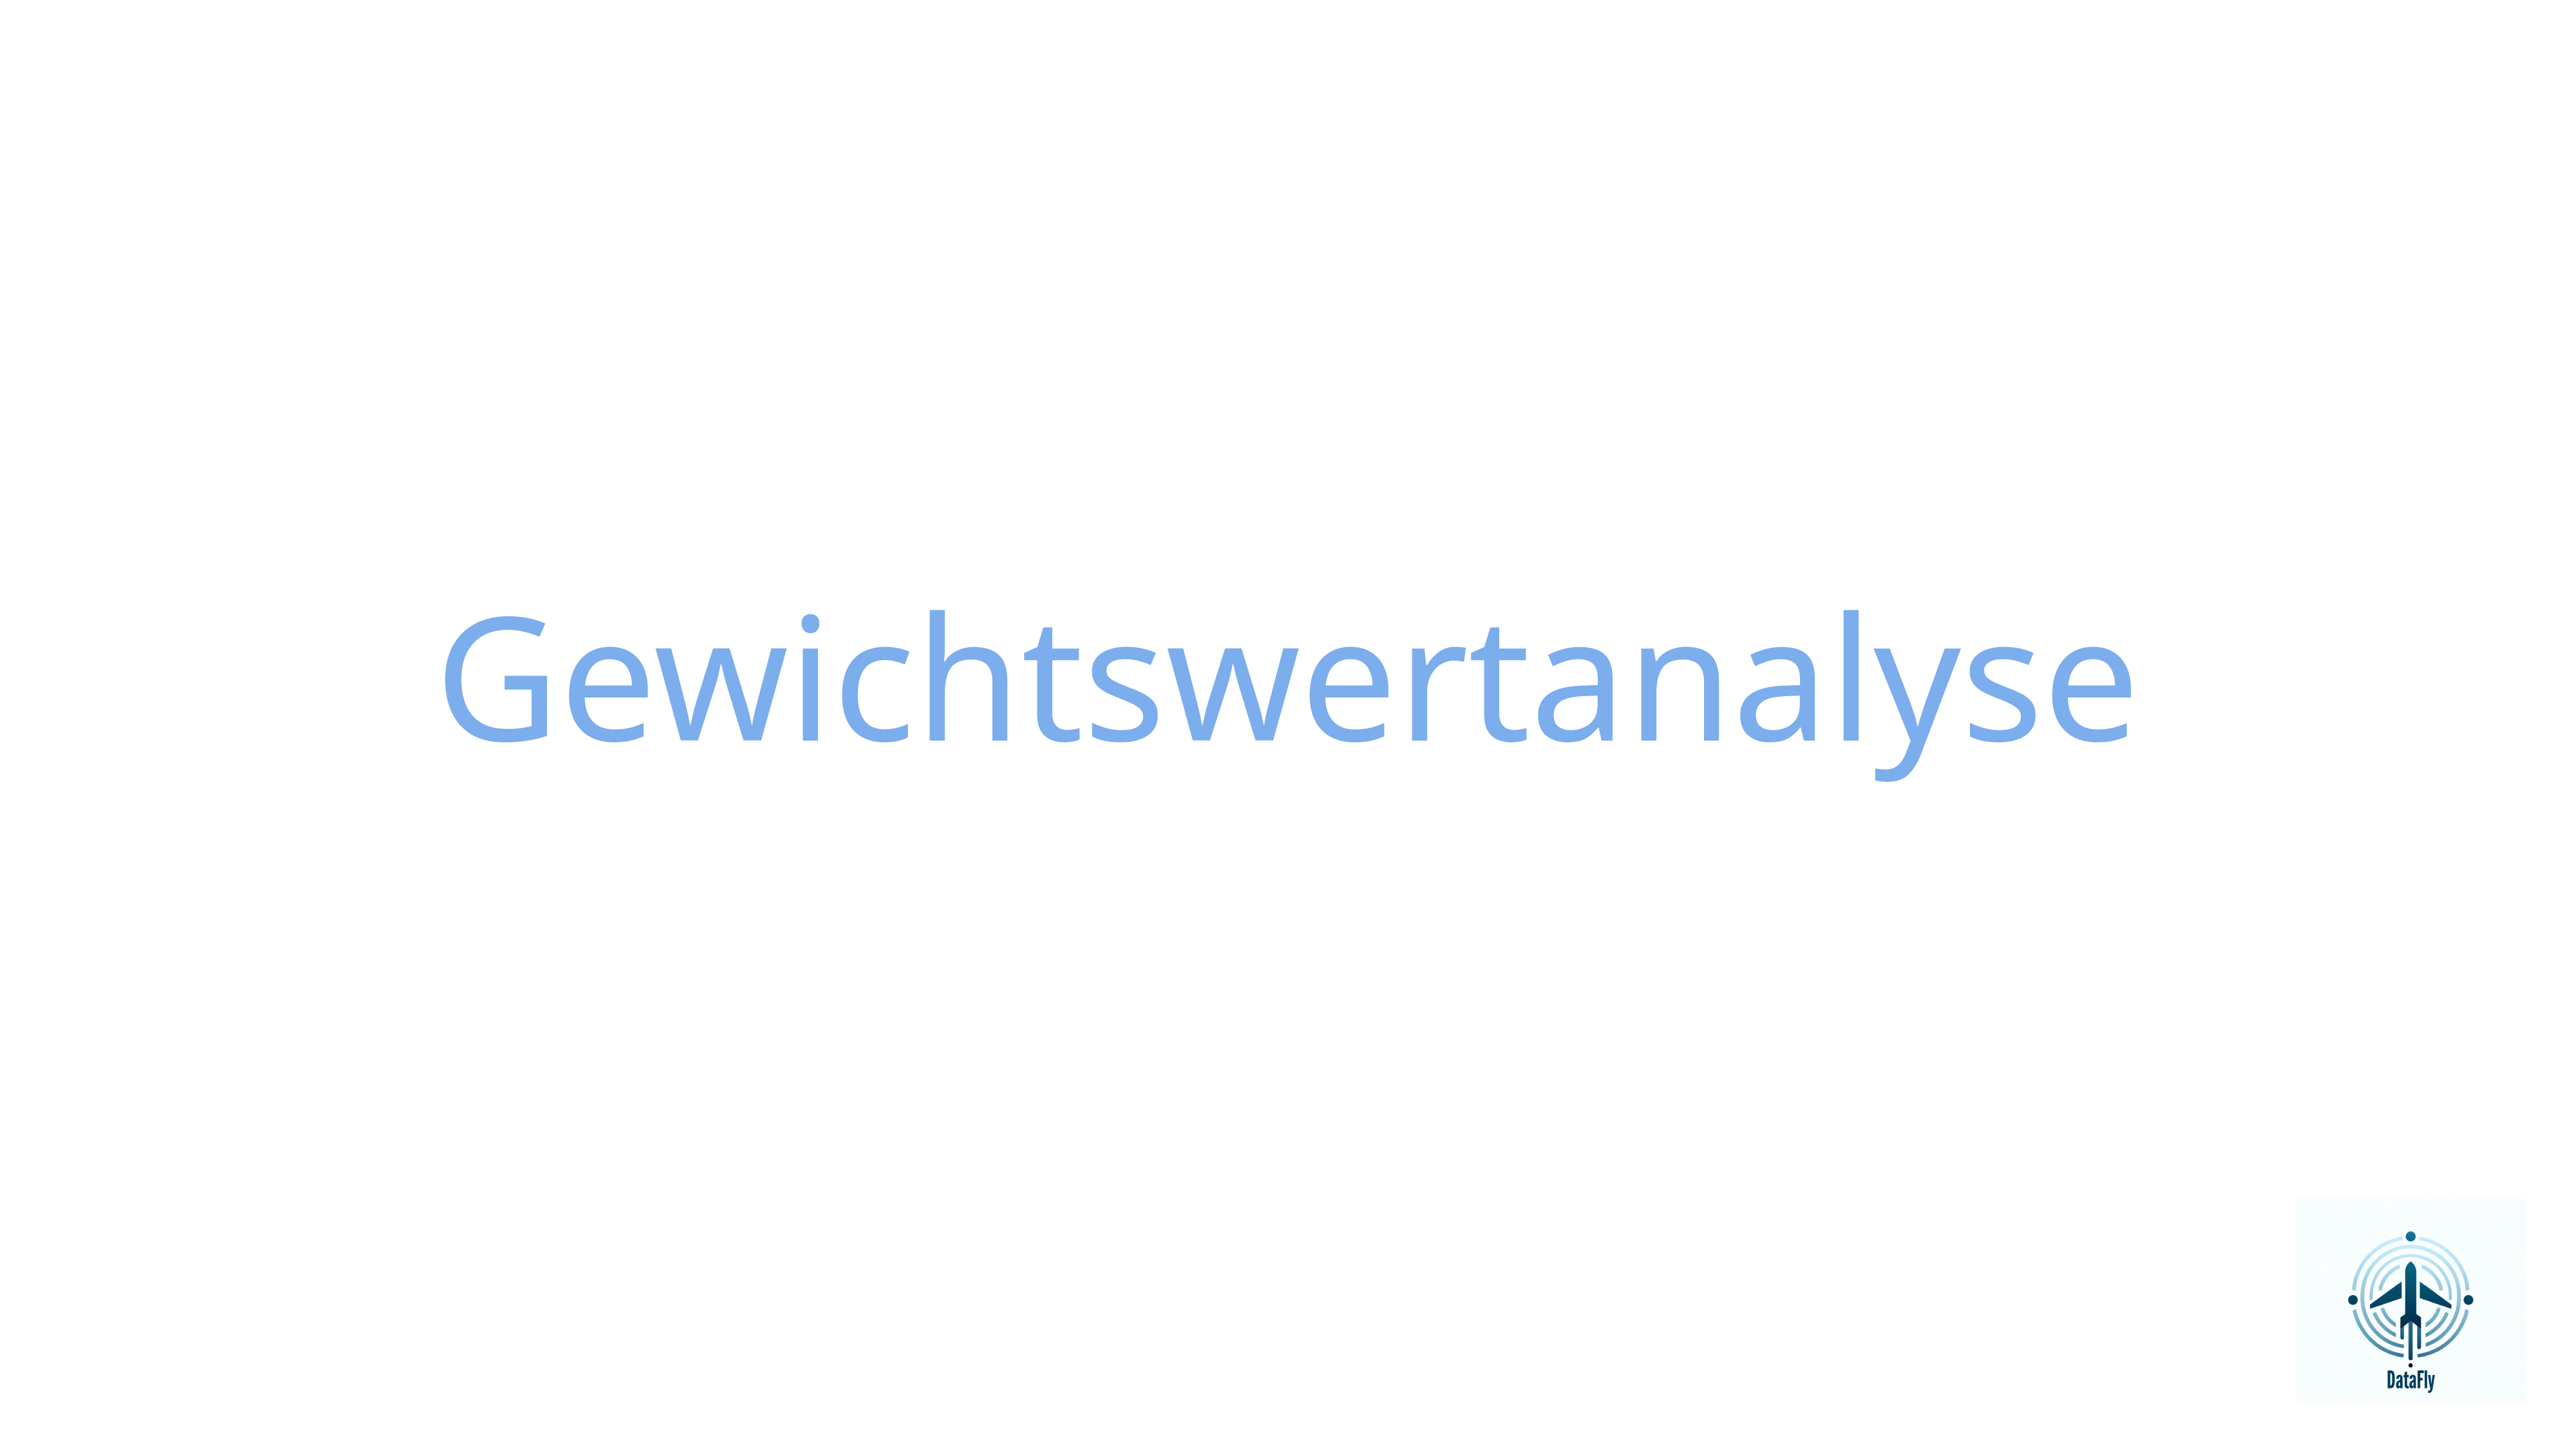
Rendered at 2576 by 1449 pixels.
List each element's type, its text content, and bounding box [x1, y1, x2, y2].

title Gewichtswertanalyse [128, 342, 2448, 1041]
picture [2295, 1198, 2526, 1403]
